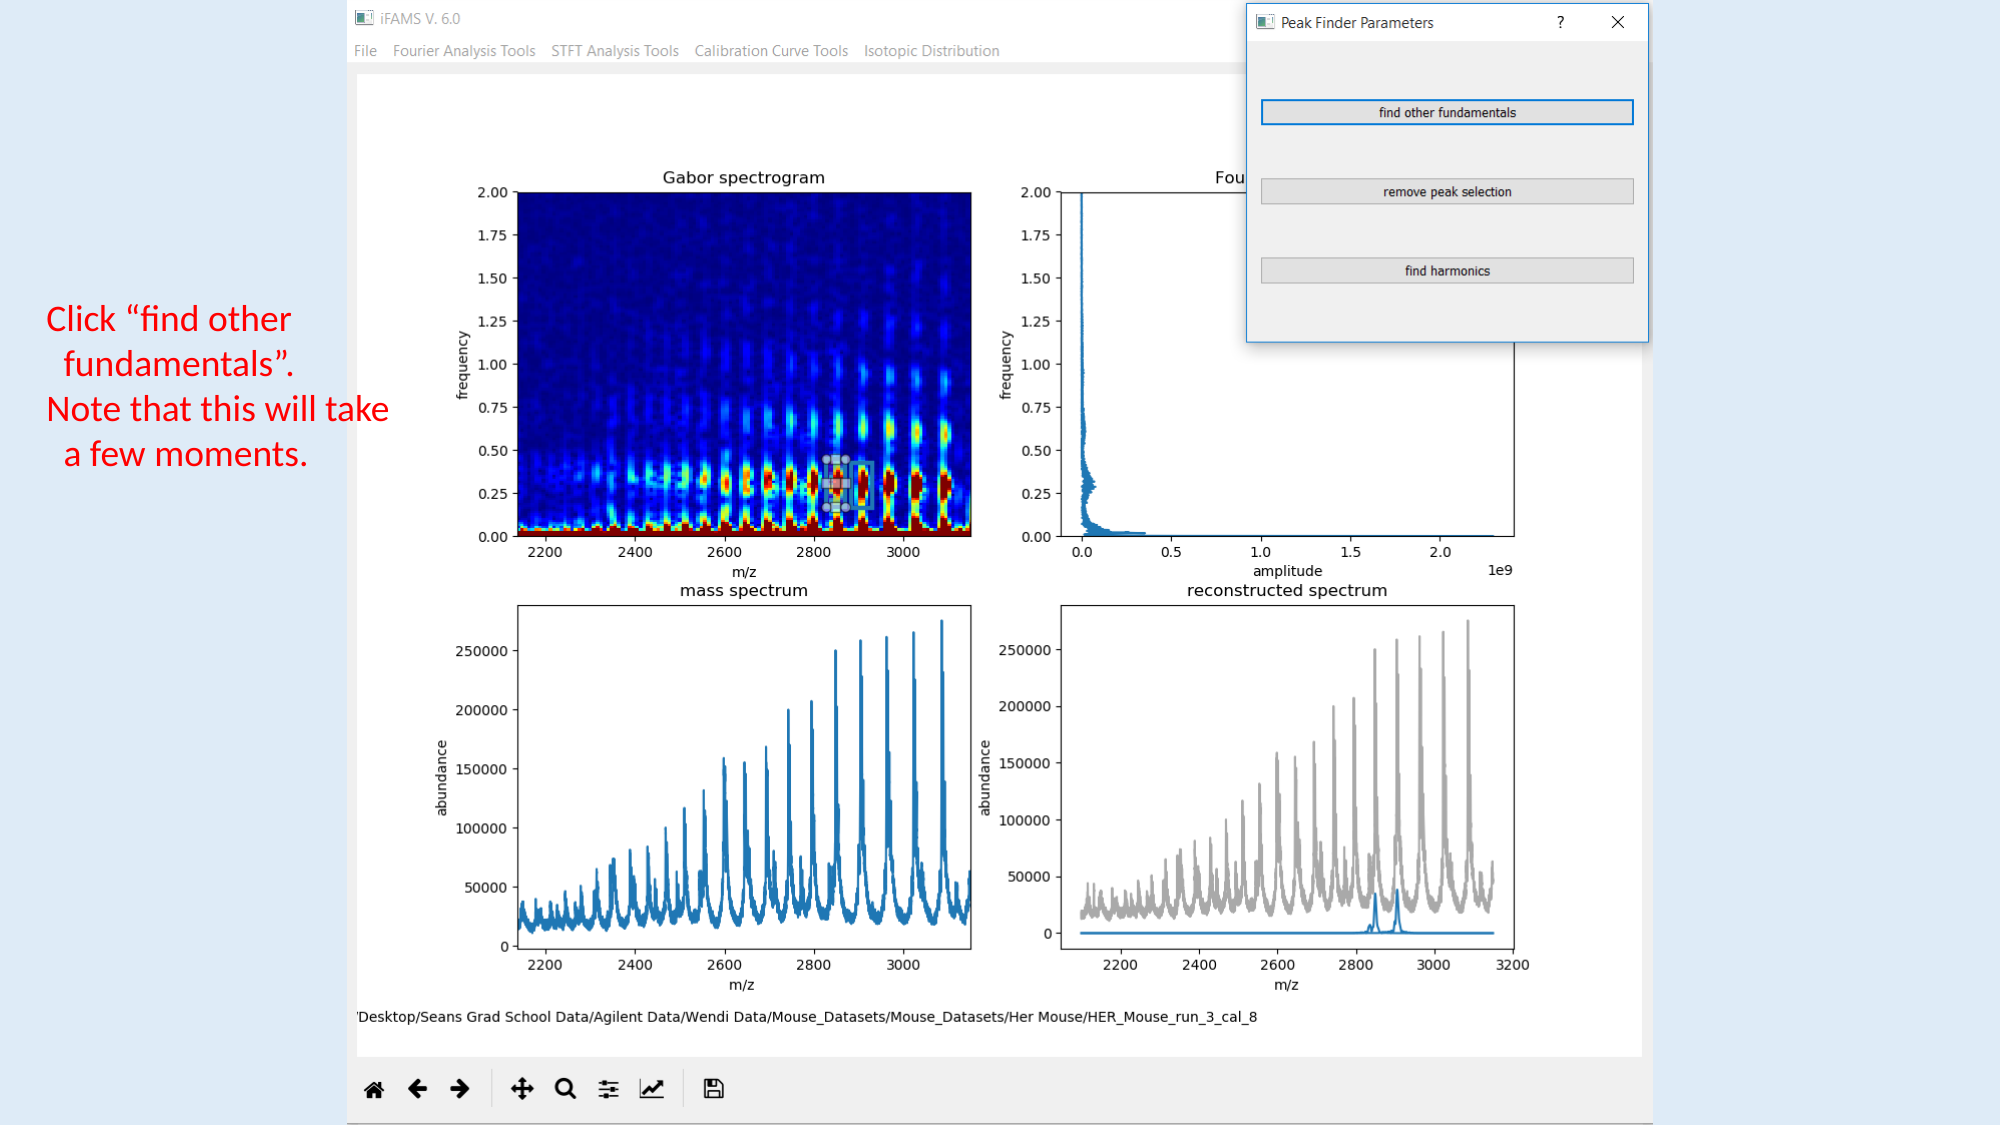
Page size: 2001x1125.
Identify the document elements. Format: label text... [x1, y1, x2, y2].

picture [347, 0, 1653, 1125]
text_box Click “find other fundamentals”. Note that this will take a few moments. [31, 286, 347, 482]
